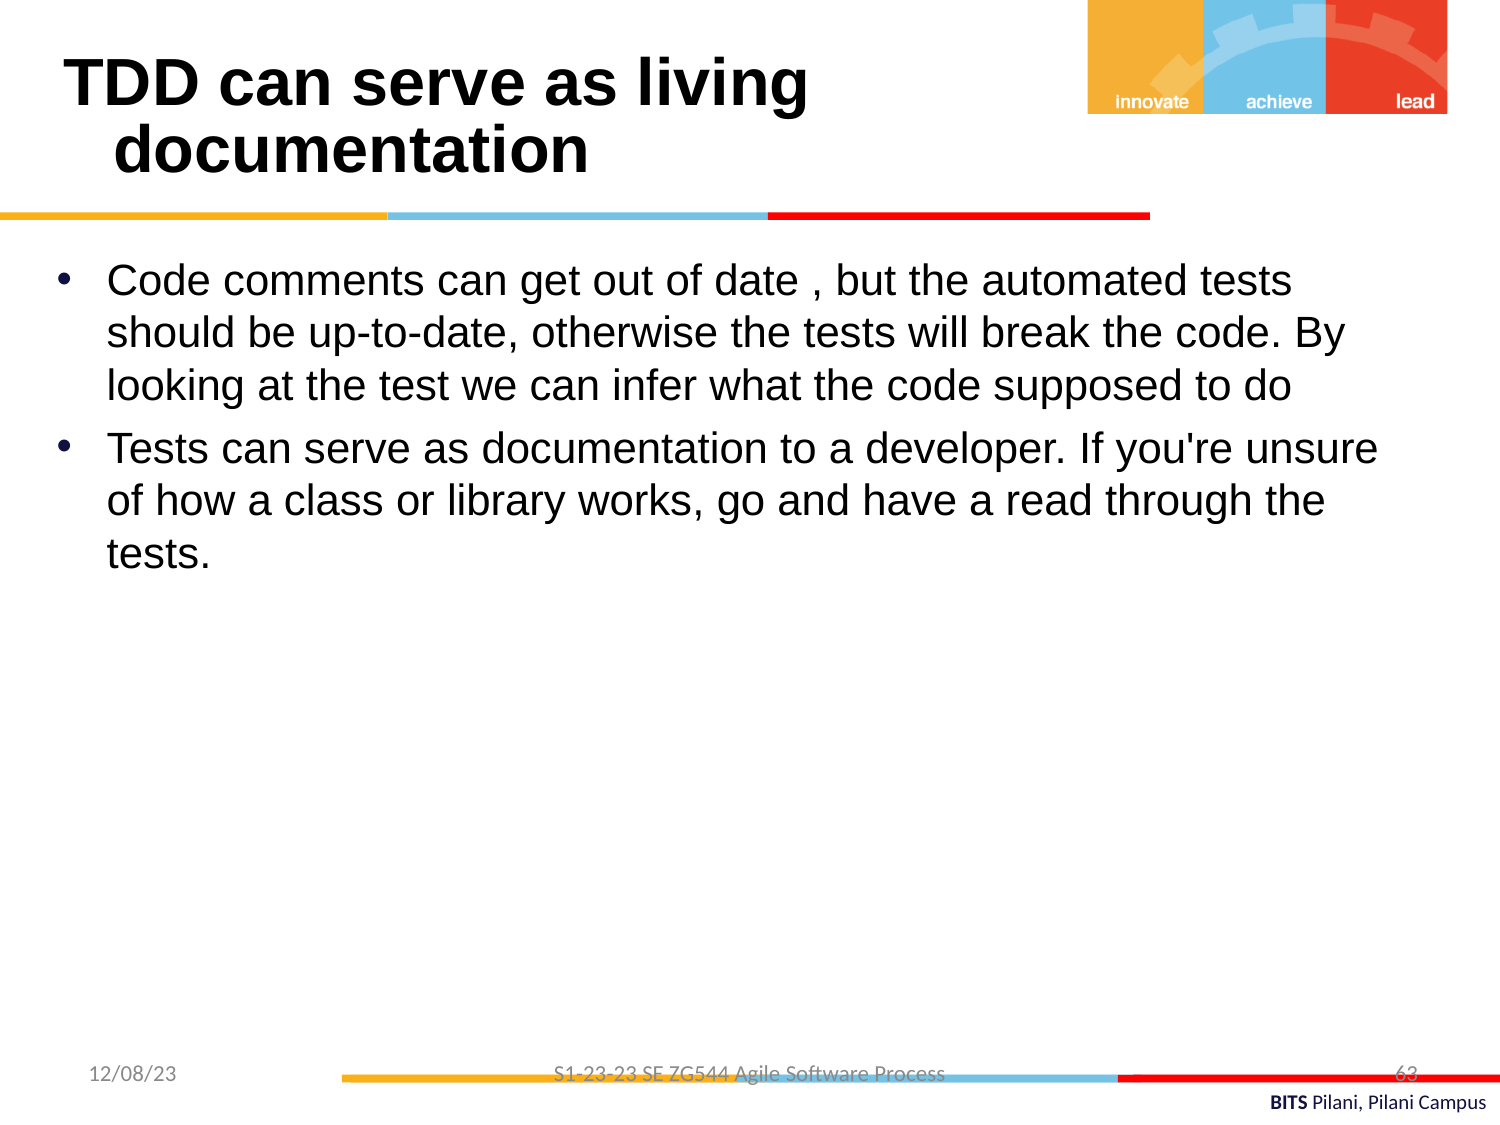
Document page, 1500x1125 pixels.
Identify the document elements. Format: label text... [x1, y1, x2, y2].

text_box S1-23-23 SE ZG544 Agile Software Process [519, 1052, 981, 1093]
list Code comments can get out of date , but the automated tests should be up-to-date, otherwise the tests will break the code. By looking at the test we can infer what the code supposed to do Tests can serve as documentation to a developer. If you're unsure of how a class or library works, go and have a read through the tests. [49, 244, 1401, 988]
text_box 12/08/23 [81, 1052, 419, 1093]
text_box TDD can serve as living documentation [56, 24, 1081, 213]
slide_number 63 [1385, 1054, 1426, 1091]
picture [1087, 0, 1448, 114]
